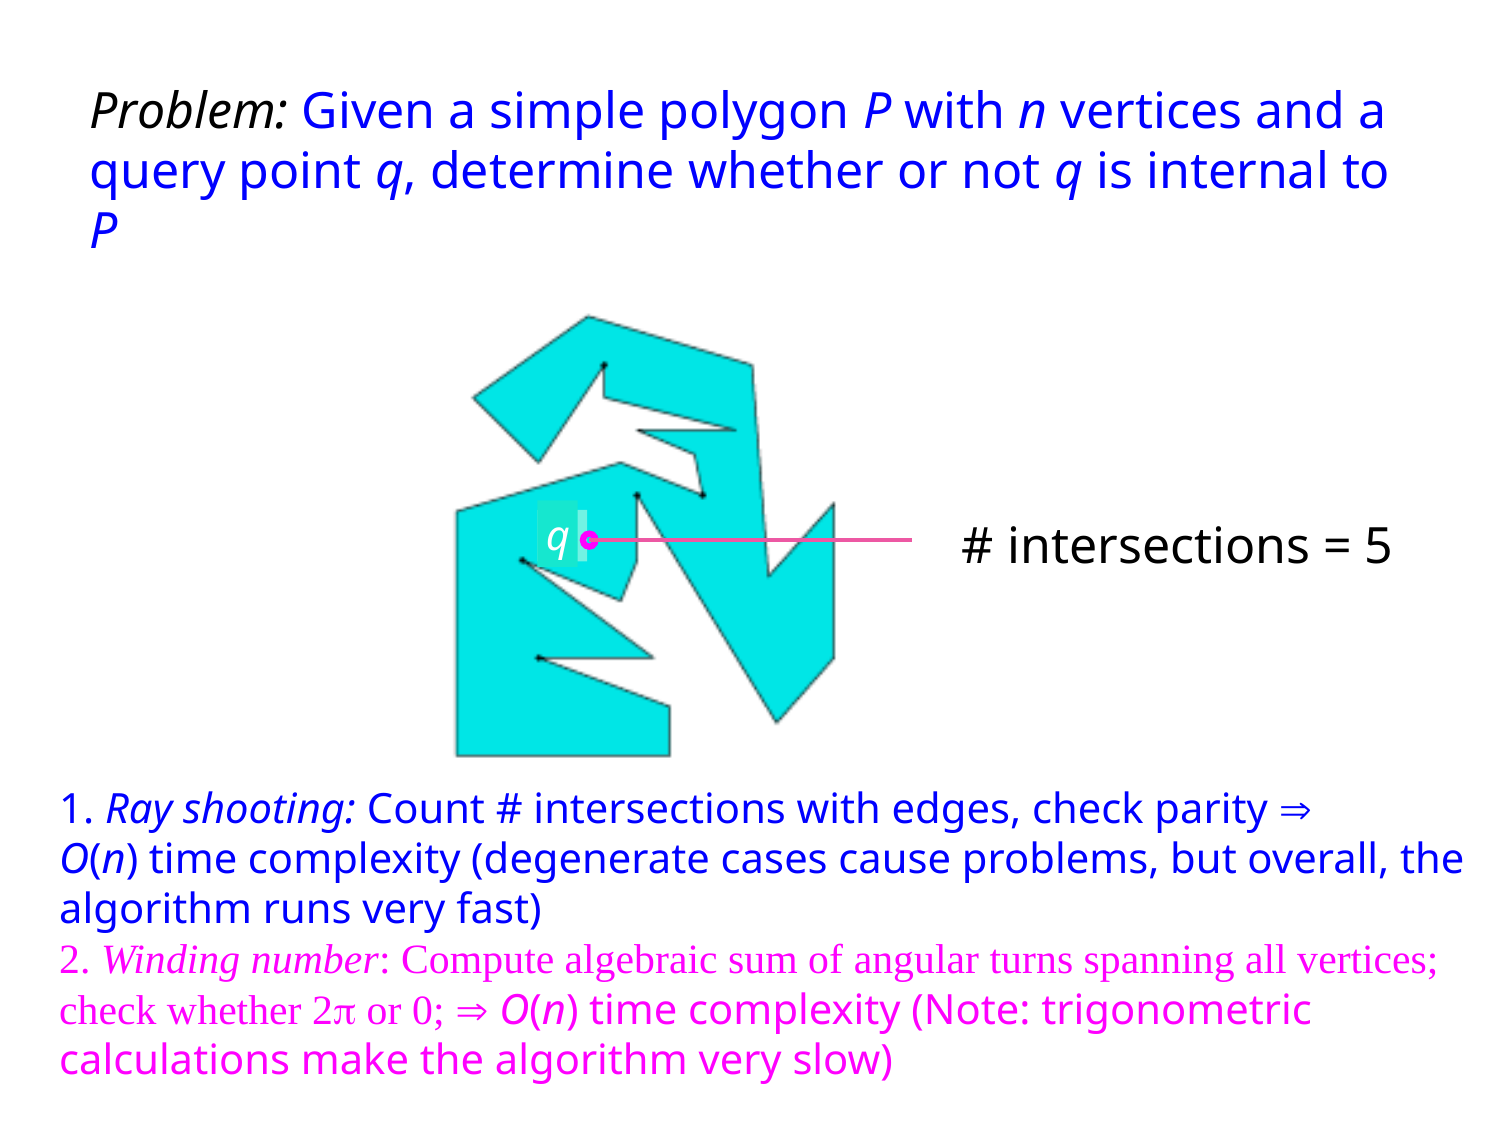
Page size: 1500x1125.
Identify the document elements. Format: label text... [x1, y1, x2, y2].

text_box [274, 237, 1003, 801]
text_box 1. Ray shooting: Count # intersections with edges, check parity  O(n) time complexity (degenerate cases cause problems, but overall, the algorithm runs very fast) 2. Winding number: Compute algebraic sum of angular turns spanning all vertices; check whether 2 or 0;  O(n) time complexity (Note: trigonometric calculations make the algorithm very slow) [44, 774, 1488, 1125]
text_box # intersections = 5 [1003, 505, 1434, 583]
text_box Problem: Given a simple polygon P with n vertices and a query point q, determine whether or not q is internal to P [74, 70, 1438, 266]
